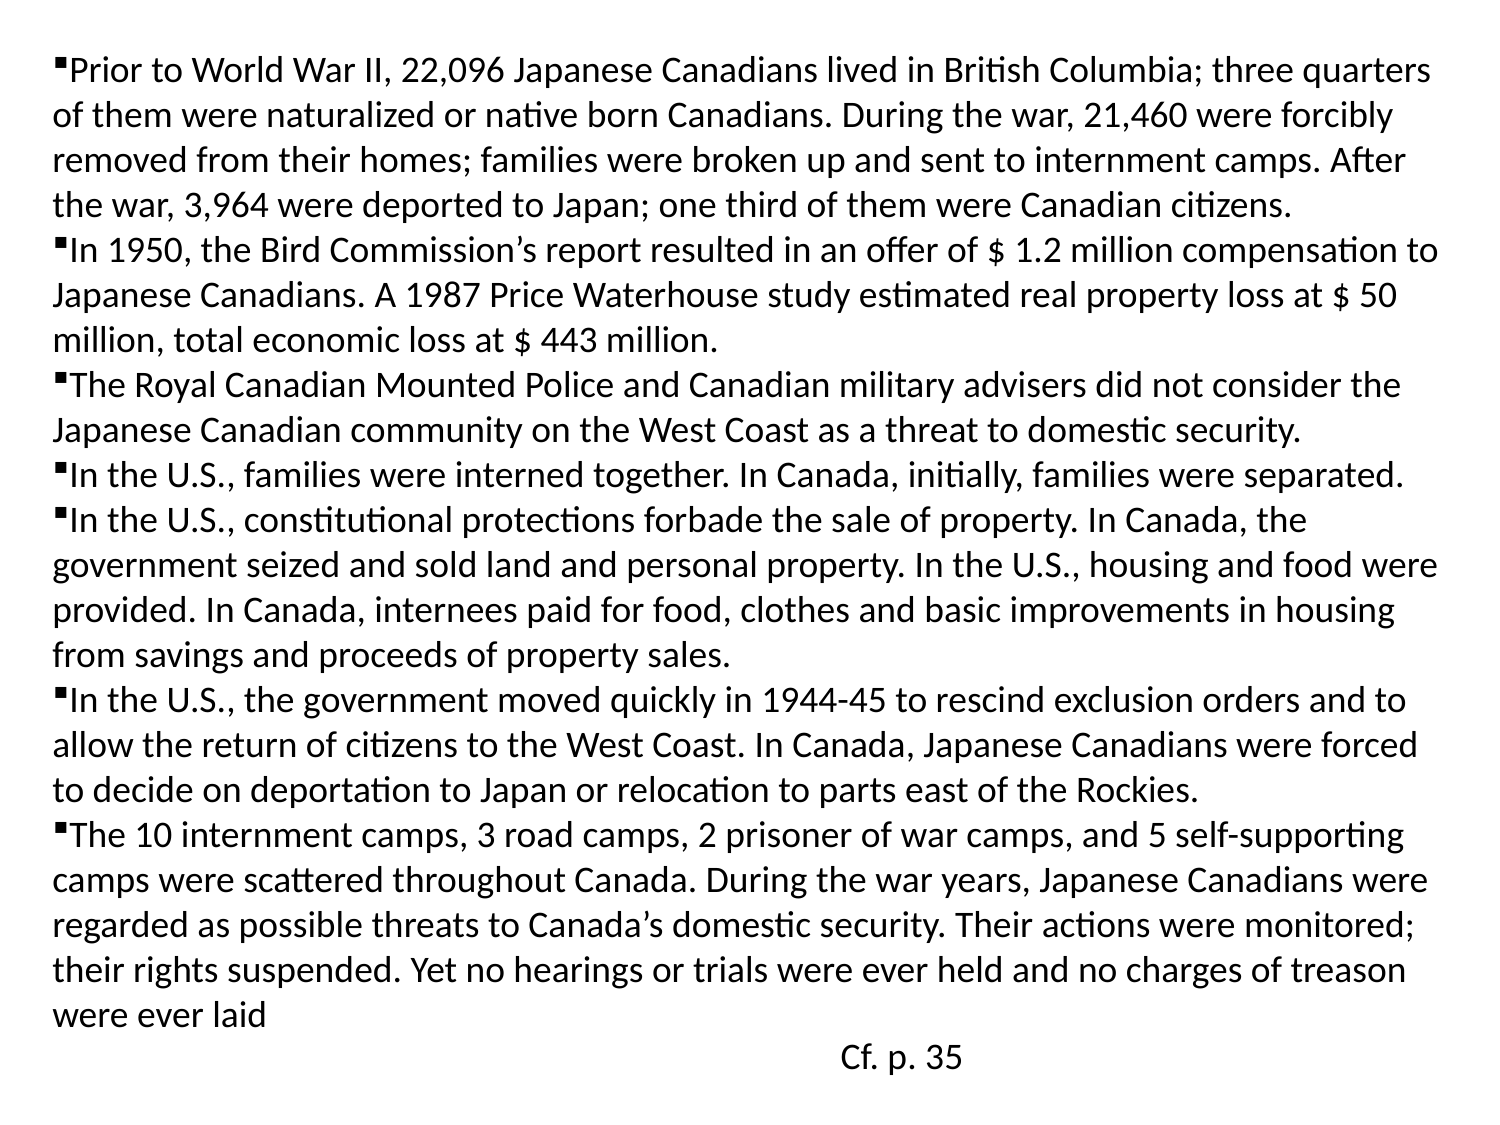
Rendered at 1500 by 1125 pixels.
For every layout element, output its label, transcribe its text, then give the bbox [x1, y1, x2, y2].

text_box Cf. p. 35 [825, 1024, 979, 1085]
text_box Prior to World War II, 22,096 Japanese Canadians lived in British Columbia; three quarters of them were naturalized or native born Canadians. During the war, 21,460 were forcibly removed from their homes; families were broken up and sent to internment camps. After the war, 3,964 were deported to Japan; one third of them were Canadian citizens. In 1950, the Bird Commission’s report resulted in an offer of $ 1.2 million compensation to Japanese Canadians. A 1987 Price Waterhouse study estimated real property loss at $ 50 million, total economic loss at $ 443 million. The Royal Canadian Mounted Police and Canadian military advisers did not consider the Japanese Canadian community on the West Coast as a threat to domestic security. In the U.S., families were interned together. In Canada, initially, families were separated. In the U.S., constitutional protections forbade the sale of property. In Canada, the government seized and sold land and personal property. In the U.S., housing and food were provided. In Canada, internees paid for food, clothes and basic improvements in housing from savings and proceeds of property sales. In the U.S., the government moved quickly in 1944-45 to rescind exclusion orders and to allow the return of citizens to the West Coast. In Canada, Japanese Canadians were forced to decide on deportation to Japan or relocation to parts east of the Rockies. The 10 internment camps, 3 road camps, 2 prisoner of war camps, and 5 self-supporting camps were scattered throughout Canada. During the war years, Japanese Canadians were regarded as possible threats to Canada’s domestic security. Their actions were monitored; their rights suspended. Yet no hearings or trials were ever held and no charges of treason were ever laid [37, 37, 1463, 1043]
